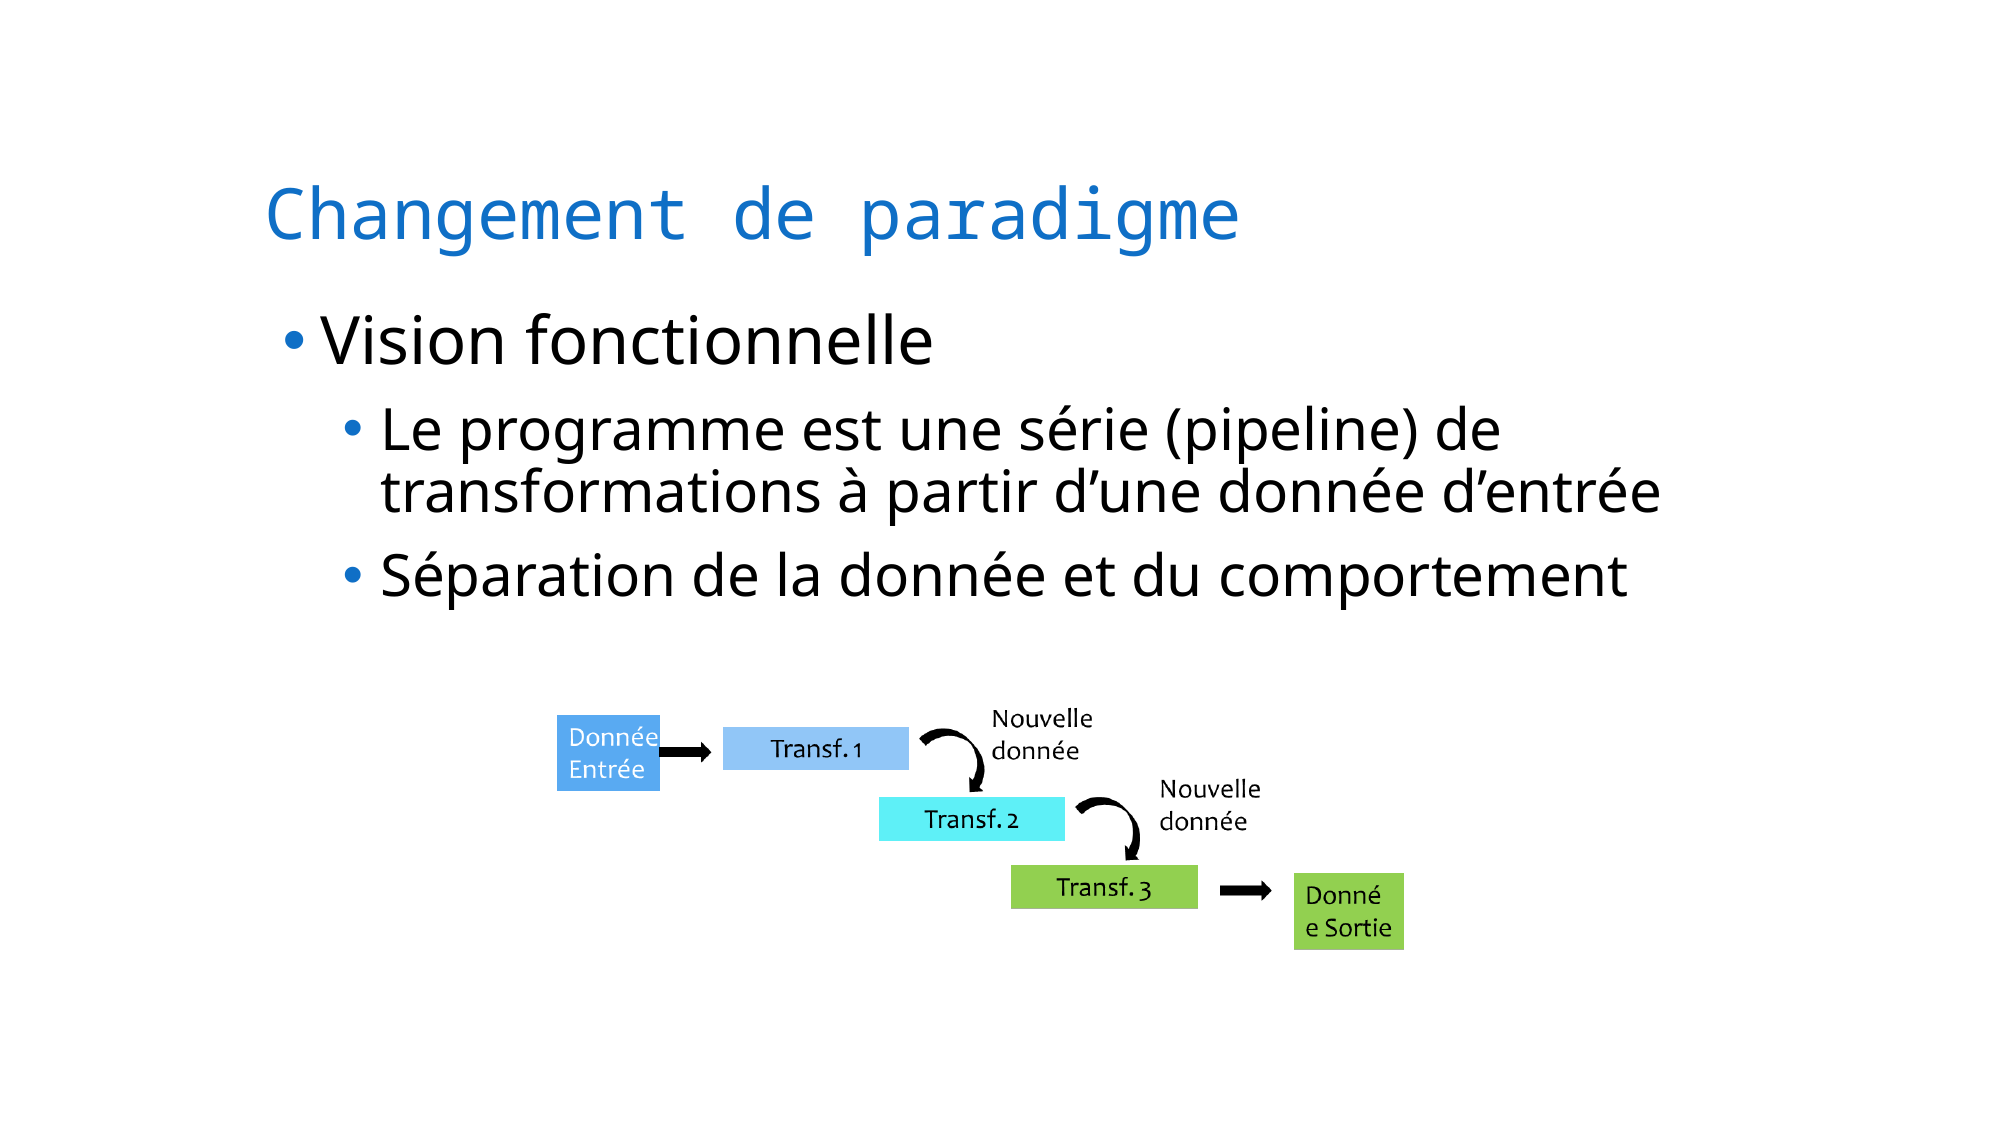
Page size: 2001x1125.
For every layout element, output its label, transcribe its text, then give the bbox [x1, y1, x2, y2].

title Changement de paradigme [249, 75, 1750, 263]
list Vision fonctionnelle Le programme est une série (pipeline) de transformations à partir d’une donnée d’entrée Séparation de la donnée et du comportement [267, 299, 1750, 1000]
picture [551, 692, 1409, 960]
